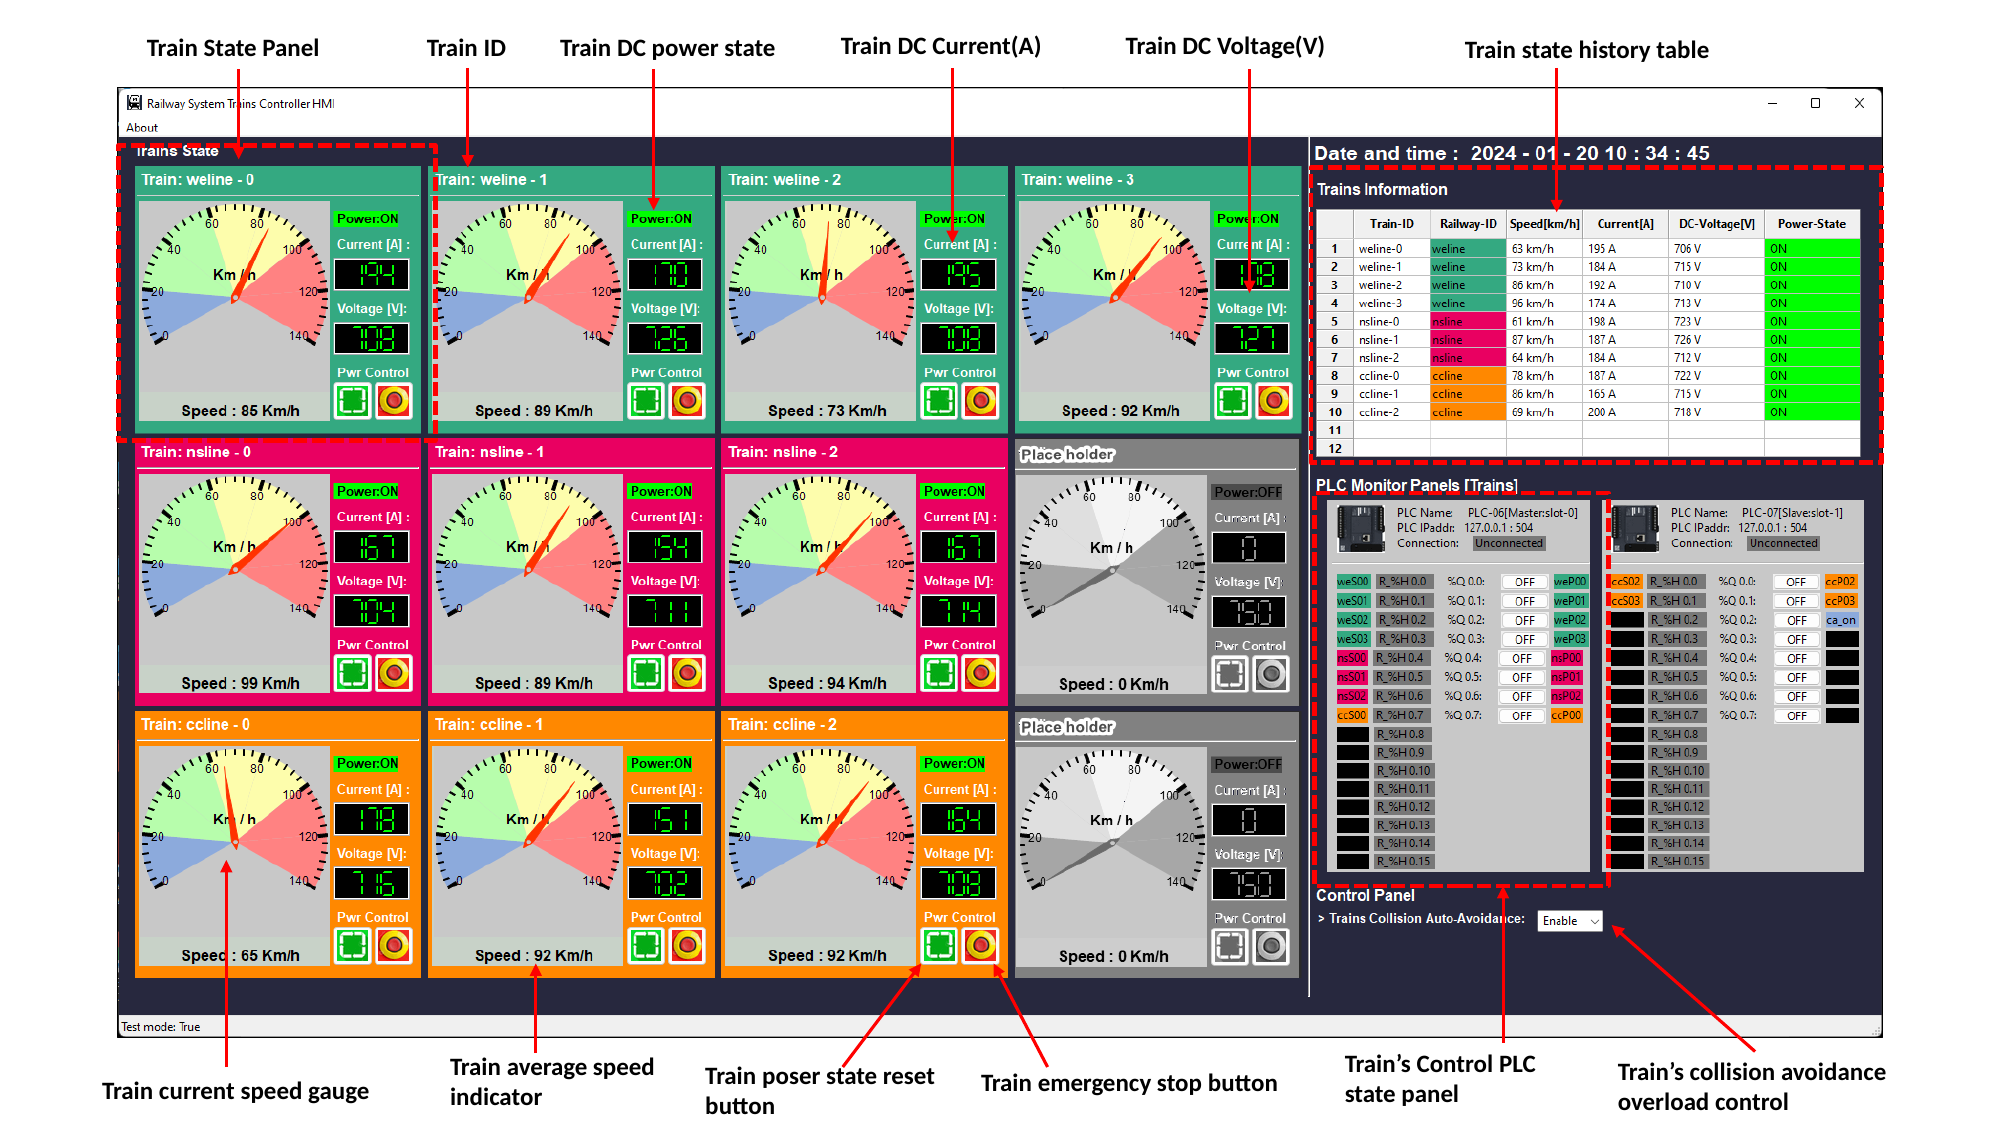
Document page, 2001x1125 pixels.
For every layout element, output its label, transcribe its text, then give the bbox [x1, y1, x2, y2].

text_box Train DC power state [545, 23, 798, 69]
text_box Train current speed gauge [87, 1067, 391, 1112]
text_box Train state history table [1450, 26, 1745, 71]
text_box Train poser state reset button [690, 1051, 953, 1125]
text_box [993, 963, 1048, 1067]
text_box Train average speed indicator [435, 1042, 739, 1118]
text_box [842, 963, 922, 1067]
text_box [1611, 924, 1756, 1052]
text_box Train State Panel [132, 23, 412, 69]
text_box Train ID [412, 23, 534, 69]
text_box Train’s Control PLC state panel [1329, 1040, 1586, 1116]
text_box Train DC Current(A) [826, 22, 1061, 68]
picture [118, 88, 1882, 1037]
text_box Train DC Voltage(V) [1110, 22, 1346, 68]
text_box Train’s collision avoidance overload control [1603, 1048, 1911, 1123]
text_box Train emergency stop button [966, 1058, 1304, 1104]
